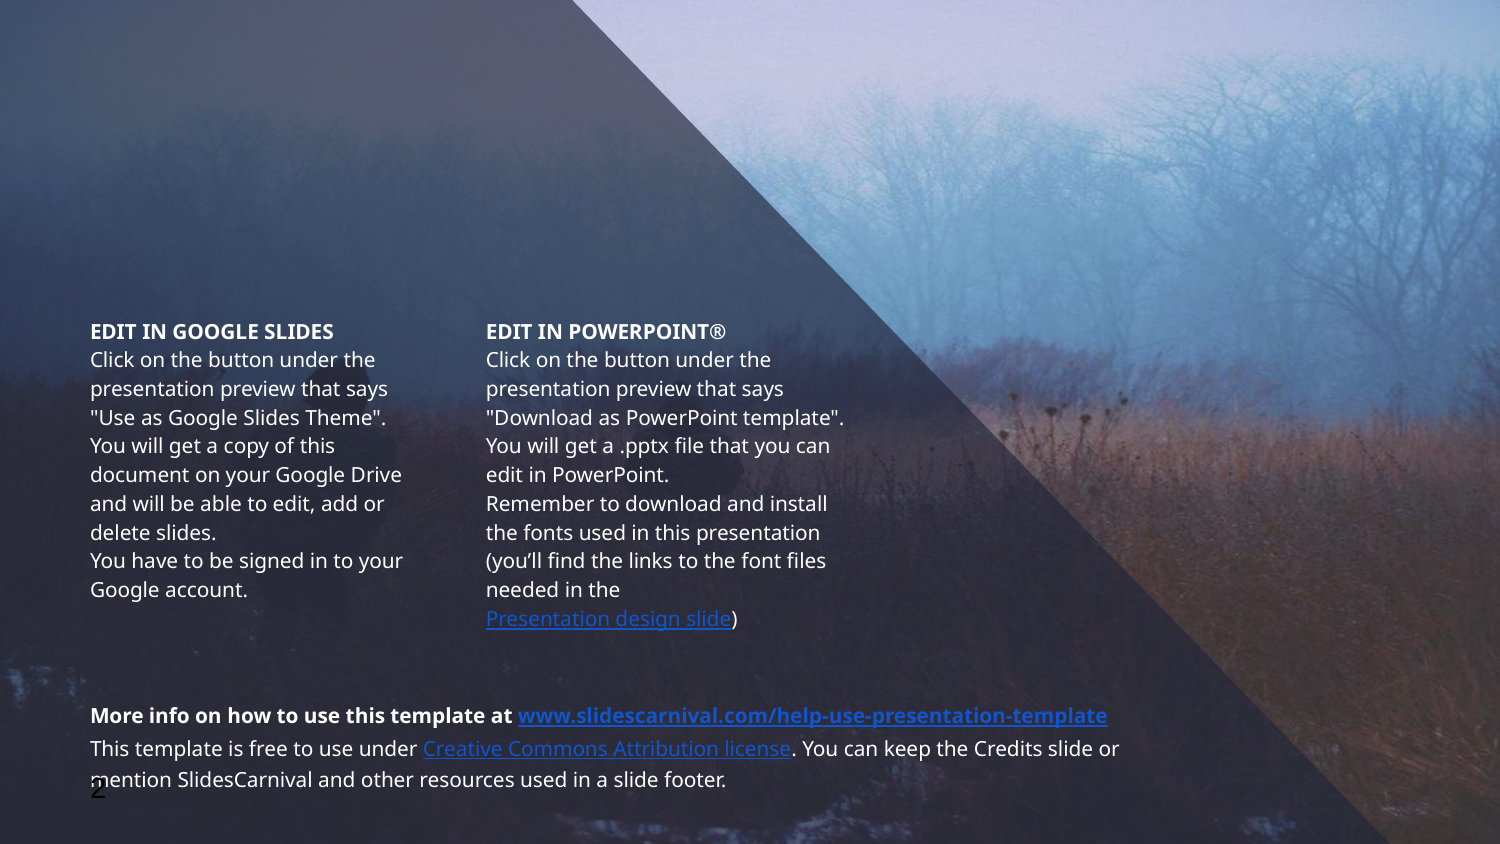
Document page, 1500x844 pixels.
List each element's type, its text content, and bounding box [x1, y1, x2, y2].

list EDIT IN POWERPOINT® Click on the button under the presentation preview that says "Download as PowerPoint template". You will get a .pptx file that you can edit in PowerPoint. Remember to download and install the fonts used in this presentation (you’ll find the links to the font files needed in the Presentation design slide) [470, 299, 871, 571]
slide_number 2 [75, 766, 165, 807]
list More info on how to use this template at www.slidescarnival.com/help-use-presentation-template This template is free to use under Creative Commons Attribution license. You can keep the Credits slide or mention SlidesCarnival and other resources used in a slide footer. [75, 683, 1219, 752]
picture [574, 0, 1500, 844]
list EDIT IN GOOGLE SLIDES Click on the button under the presentation preview that says "Use as Google Slides Theme". You will get a copy of this document on your Google Drive and will be able to edit, add or delete slides. You have to be signed in to your Google account. [75, 299, 449, 571]
